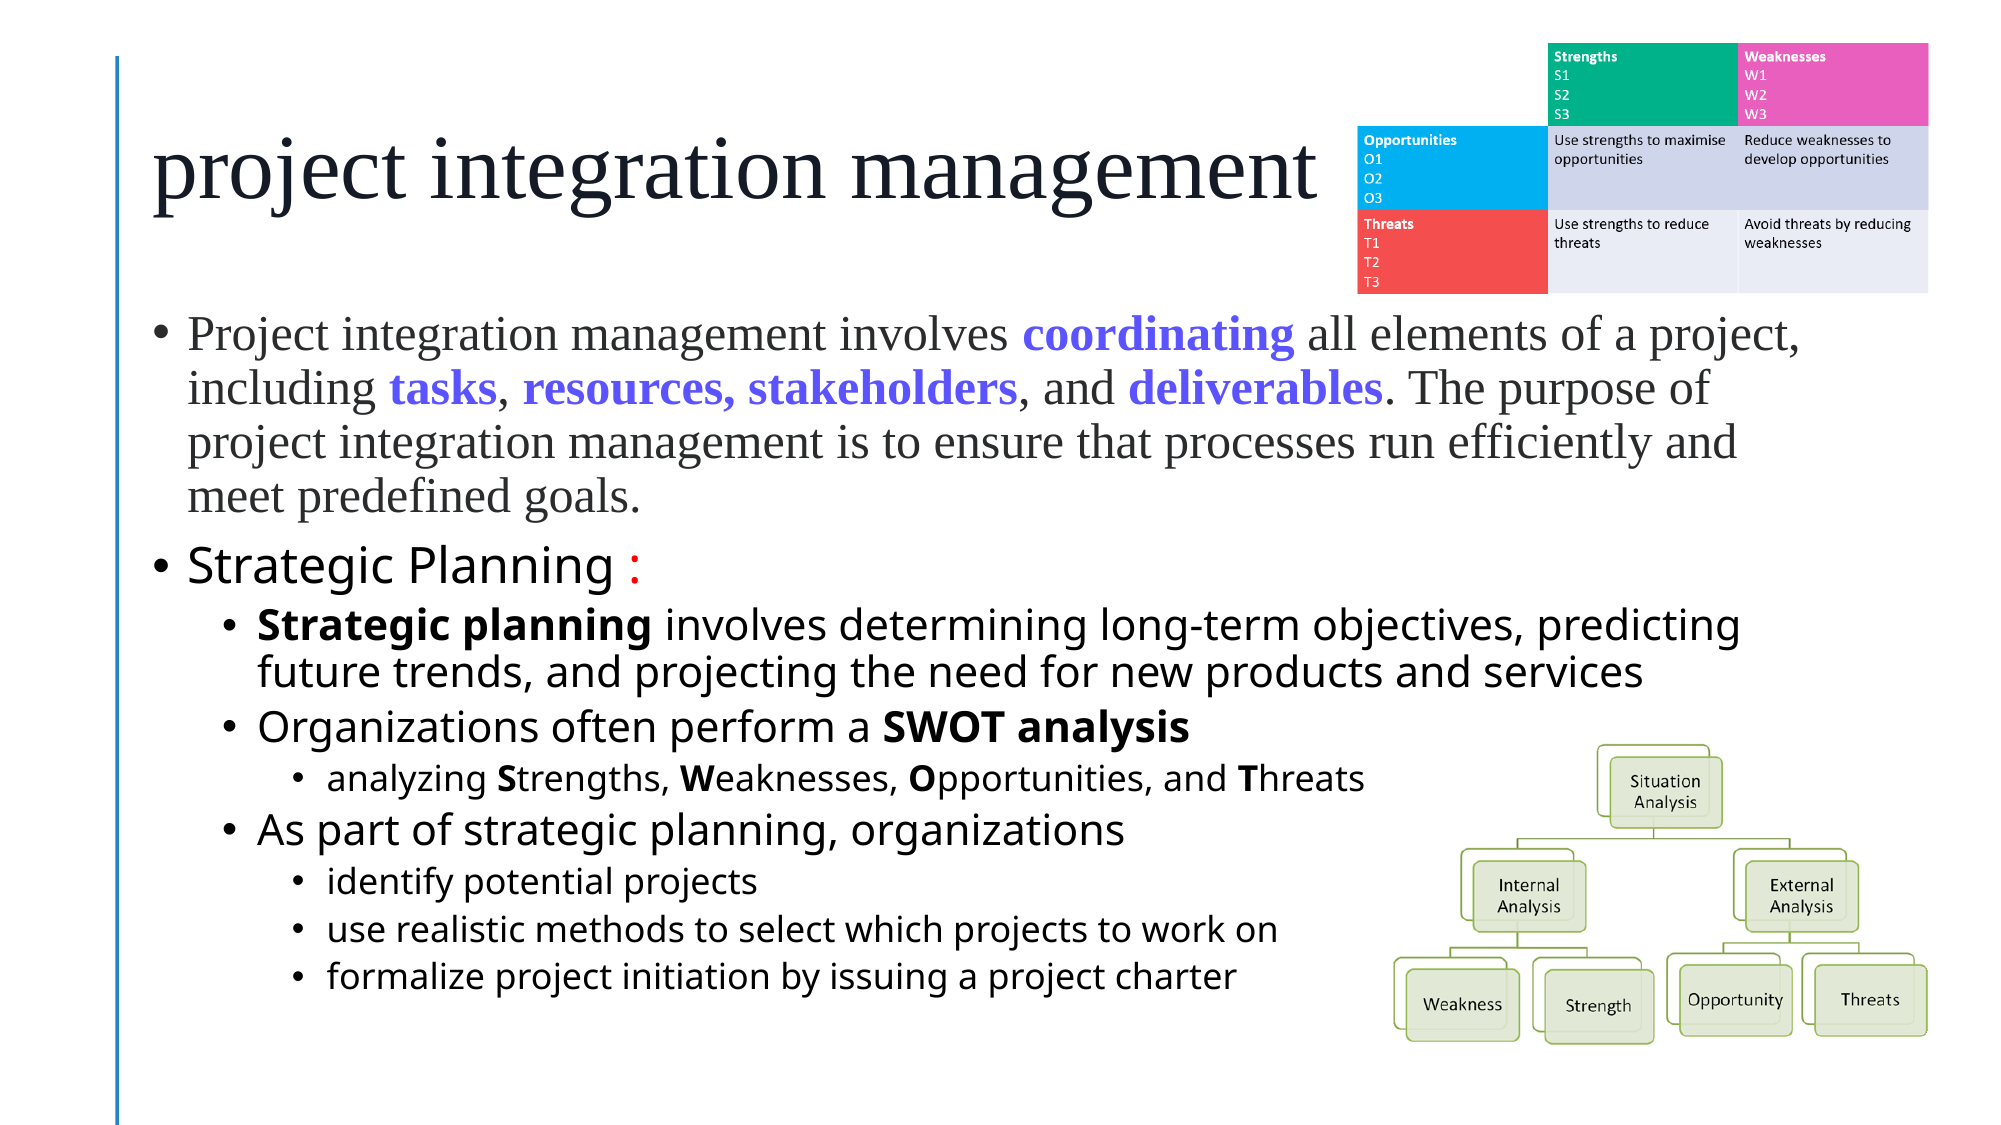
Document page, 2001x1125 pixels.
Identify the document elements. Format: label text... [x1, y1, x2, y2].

title project integration management [137, 59, 1350, 278]
picture [1387, 722, 1932, 1066]
list Project integration management involves coordinating all elements of a project, including tasks, resources, stakeholders, and deliverables. The purpose of project integration management is to ensure that processes run efficiently and meet predefined goals. Strategic Planning : Strategic planning involves determining long-term objectives, predicting future trends, and projecting the need for new products and services Organizations often perform a SWOT analysis analyzing Strengths, Weaknesses, Opportunities, and Threats As part of strategic planning, organizations identify potential projects use realistic methods to select which projects to work on formalize project initiation by issuing a project charter [137, 299, 1863, 1014]
picture [1350, 38, 1932, 299]
